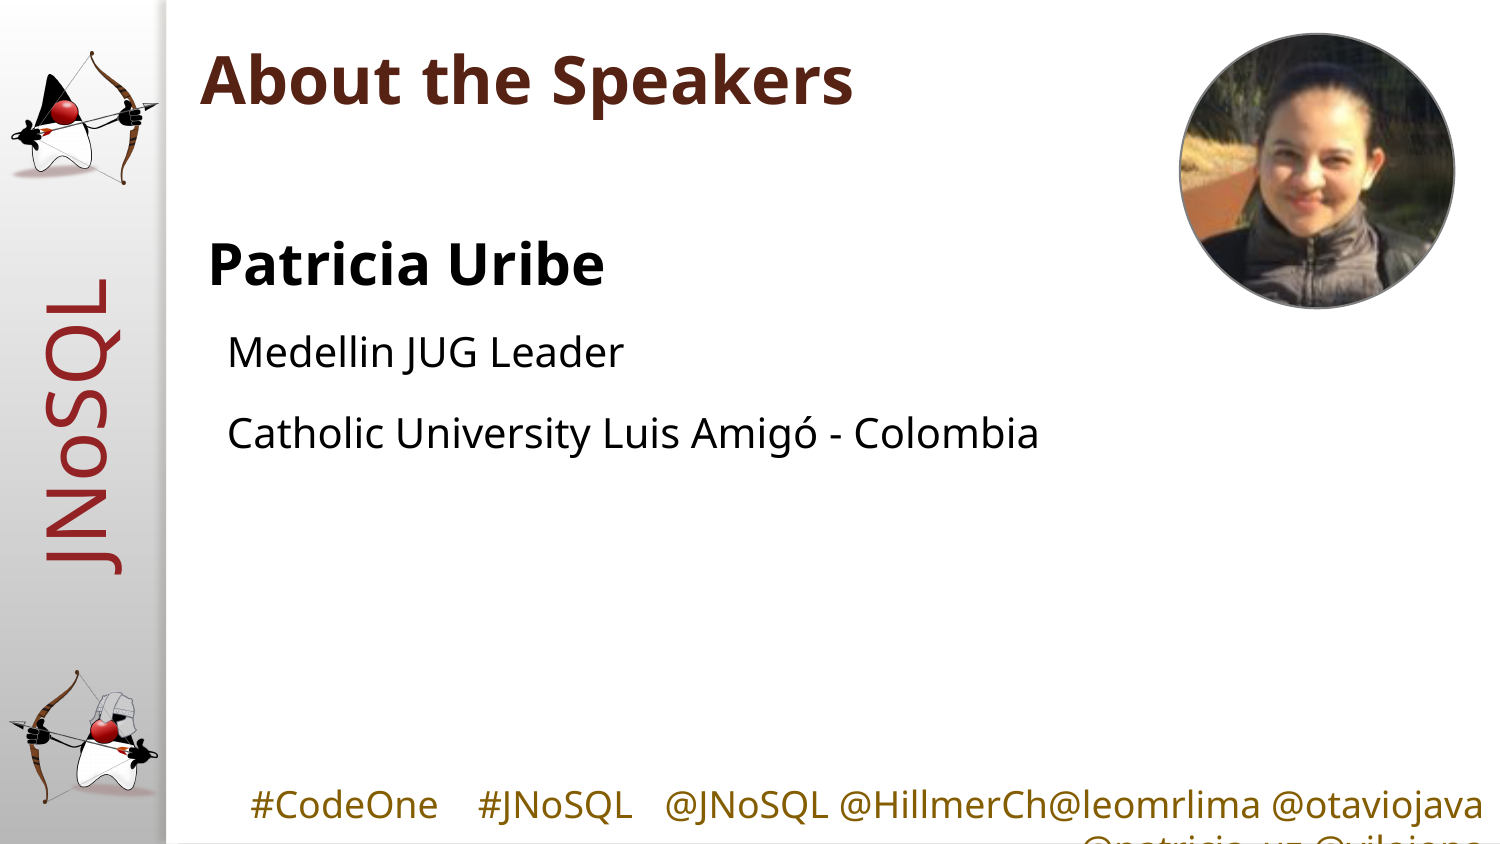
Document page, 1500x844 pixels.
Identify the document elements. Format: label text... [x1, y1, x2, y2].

picture [9, 670, 163, 804]
title About the Speakers [191, 33, 1178, 175]
picture [1179, 33, 1455, 309]
list Patricia Uribe Medellin JUG Leader Catholic University Luis Amigó - Colombia [191, 175, 1455, 729]
picture [6, 51, 159, 185]
